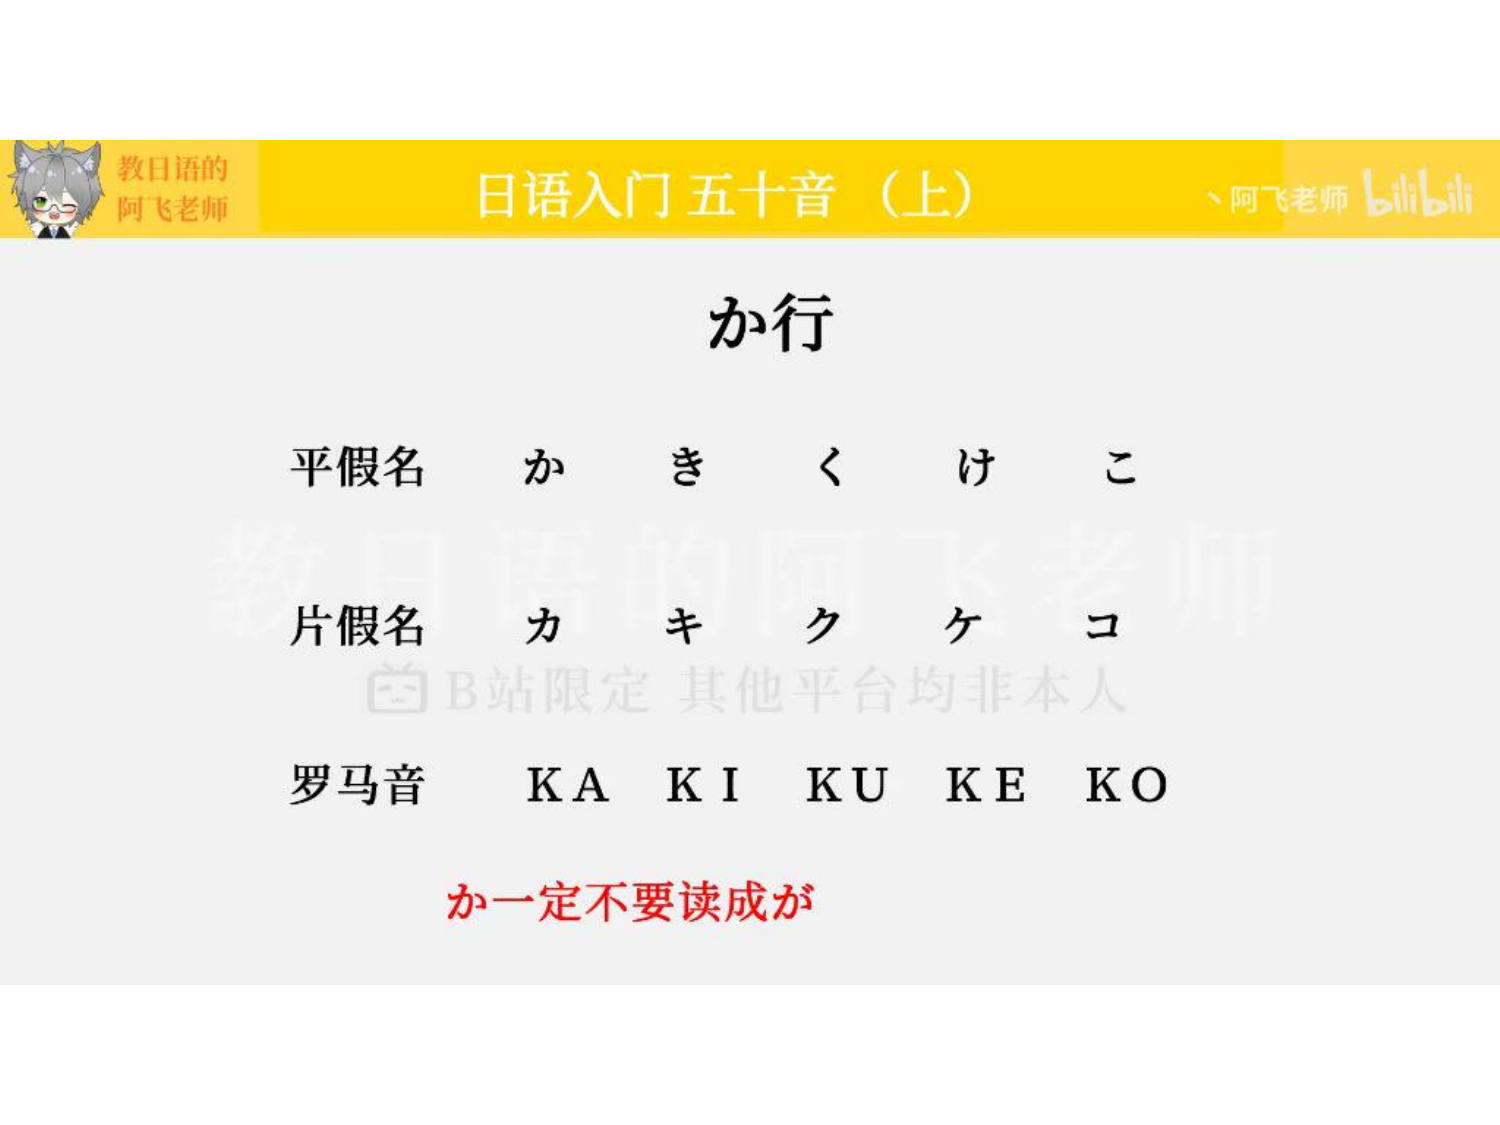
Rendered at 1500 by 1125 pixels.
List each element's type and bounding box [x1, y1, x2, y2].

picture [0, 140, 1500, 985]
